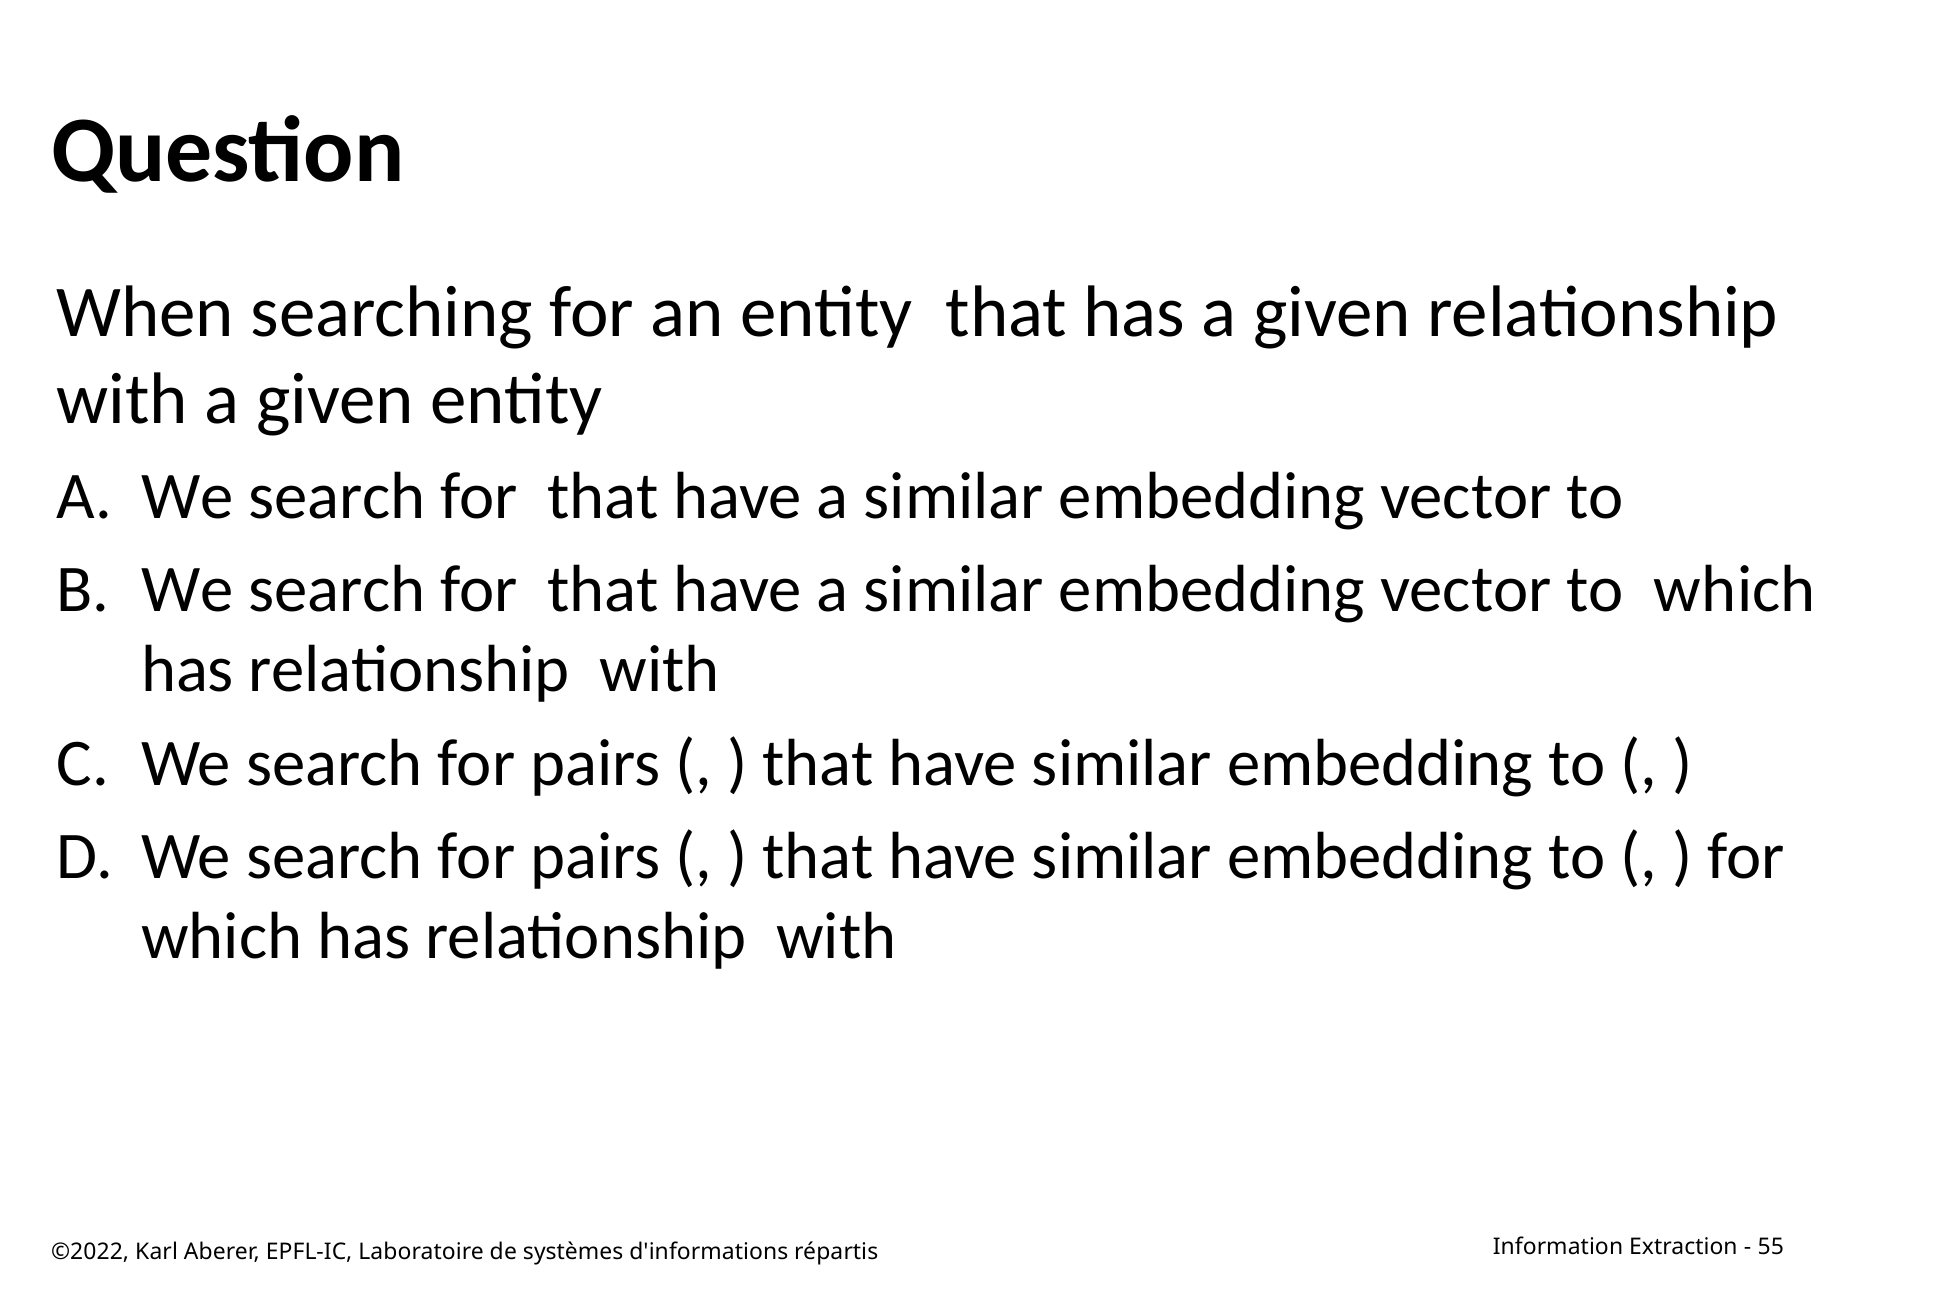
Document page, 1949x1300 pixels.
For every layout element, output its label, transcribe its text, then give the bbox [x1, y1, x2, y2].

footer ©2022, Karl Aberer, EPFL-IC, Laboratoire de systèmes d'informations répartis [32, 1227, 1284, 1271]
title Question [32, 57, 1803, 232]
